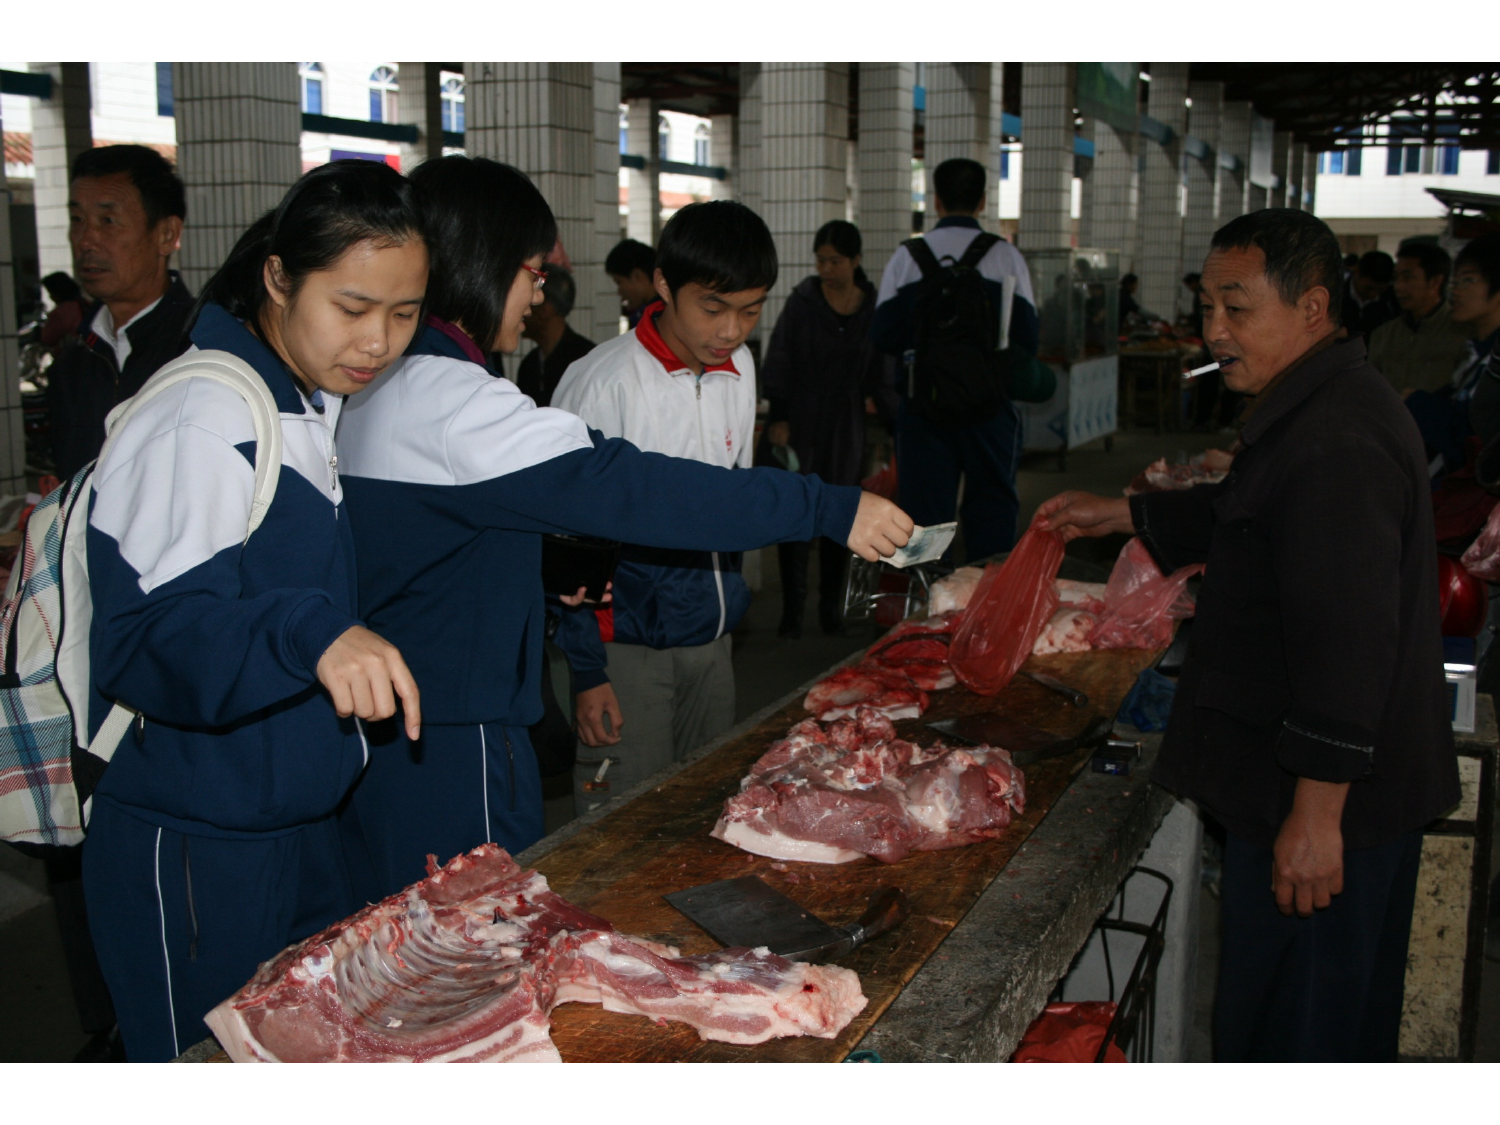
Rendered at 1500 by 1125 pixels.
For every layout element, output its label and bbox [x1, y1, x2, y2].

picture [0, 62, 1500, 1063]
